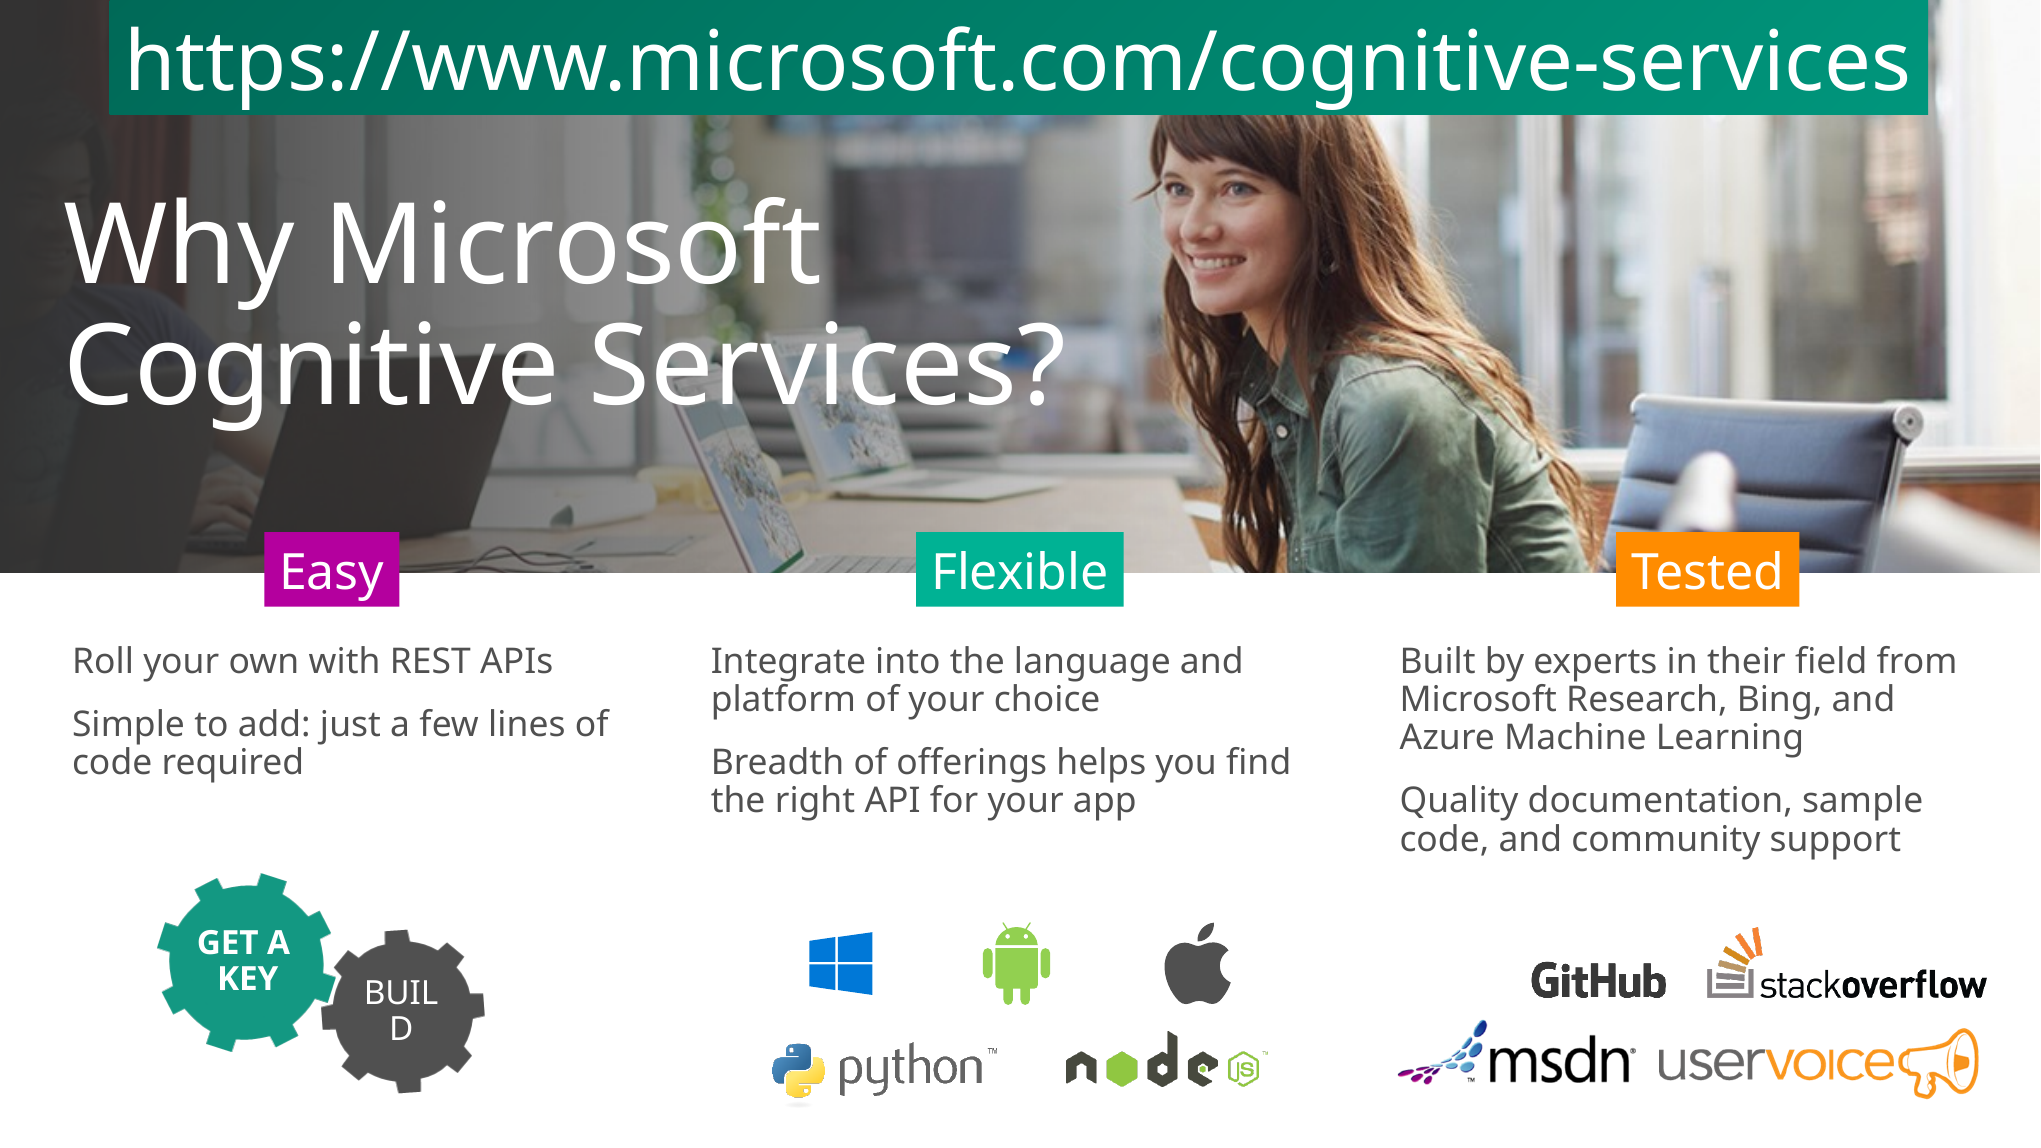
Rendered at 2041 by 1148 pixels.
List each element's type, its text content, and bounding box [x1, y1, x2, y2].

text_box Roll your own with REST APIs Simple to add: just a few lines of code required [48, 627, 663, 798]
picture [0, 0, 2040, 573]
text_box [156, 872, 485, 1094]
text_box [772, 922, 1268, 1108]
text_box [1394, 927, 1987, 1103]
text_box Tested [1616, 573, 1800, 607]
text_box Easy [264, 573, 400, 607]
text_box Built by experts in their field from Microsoft Research, Bing, and Azure Machine Learning Quality documentation, sample code, and community support [1375, 627, 1997, 874]
text_box Integrate into the language and platform of your choice Breadth of offerings helps you find the right API for your app [686, 627, 1352, 836]
text_box Flexible [916, 573, 1124, 607]
